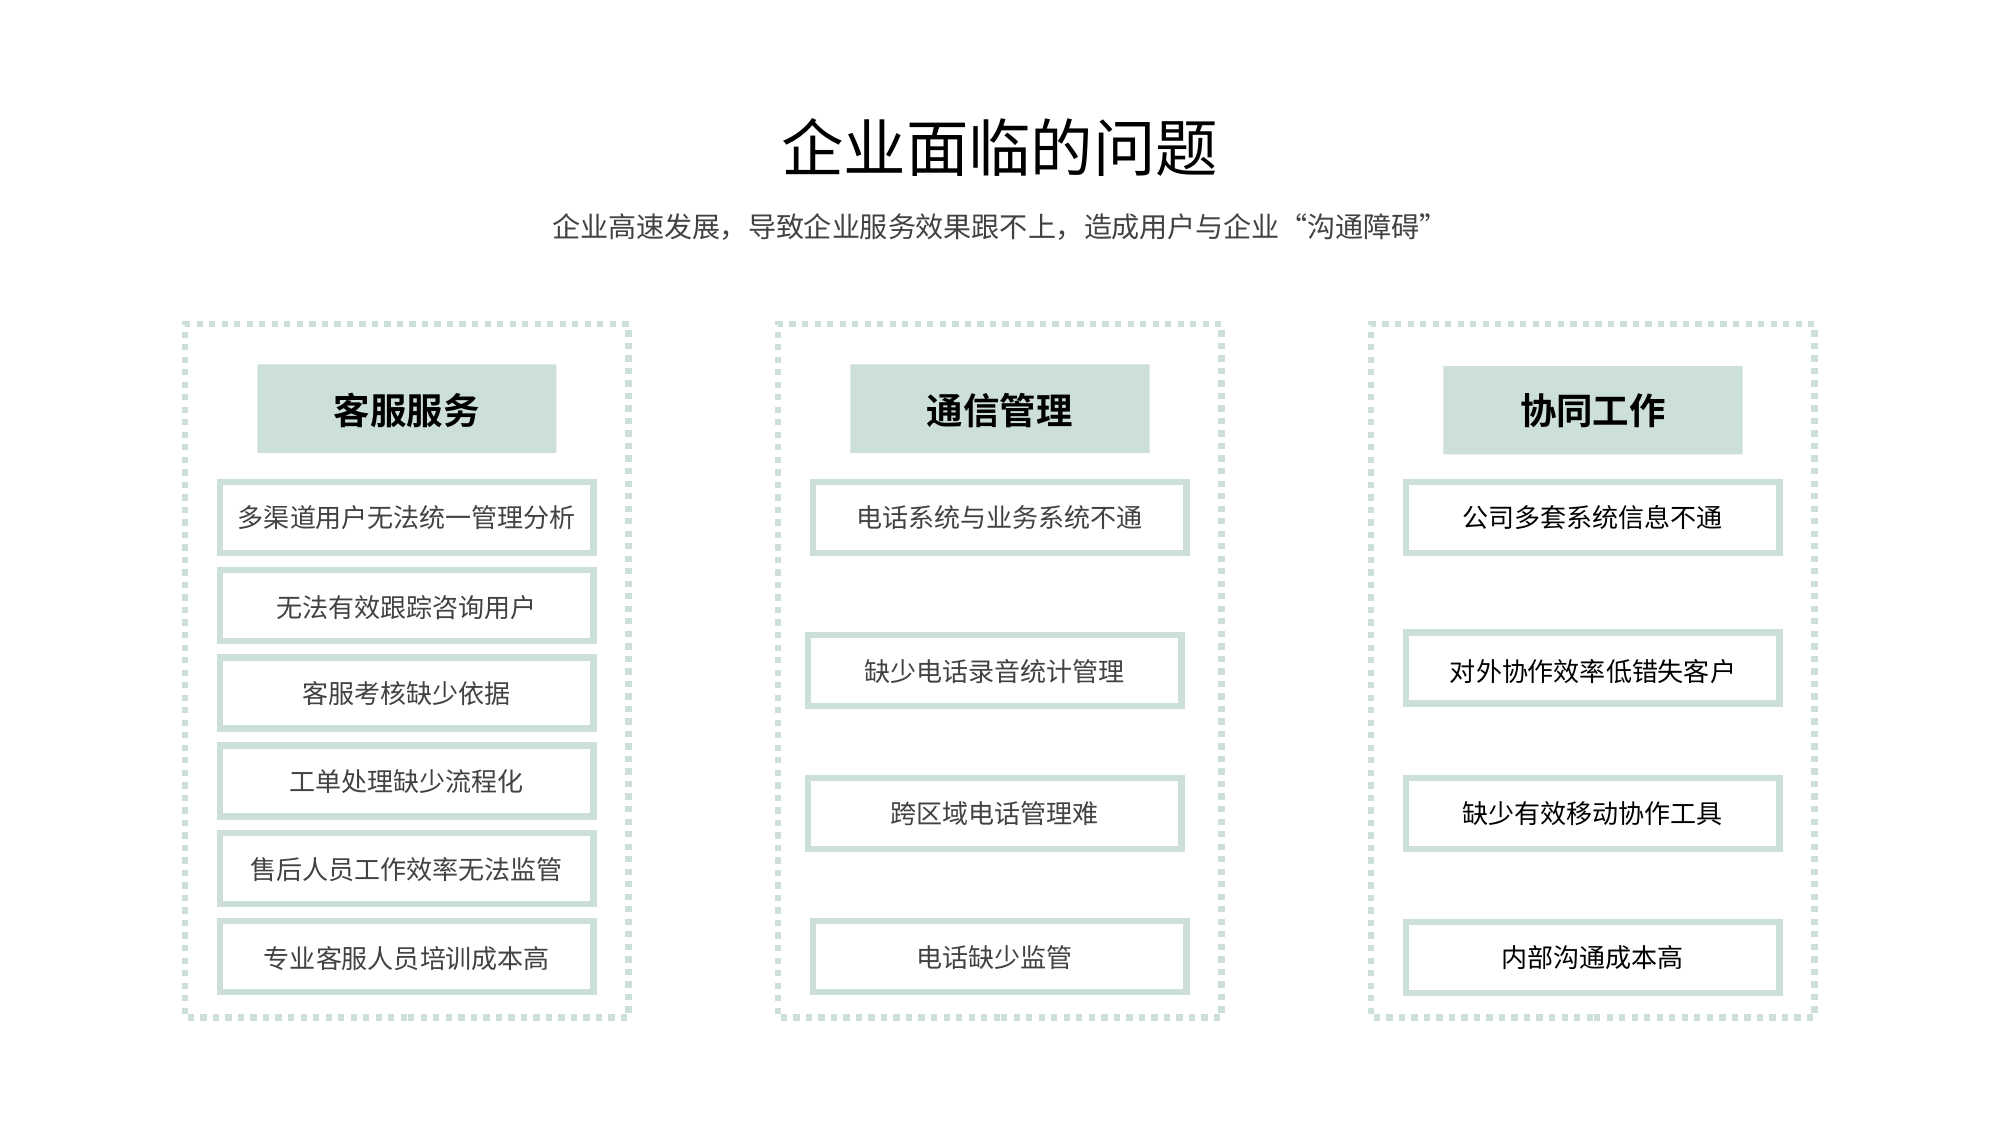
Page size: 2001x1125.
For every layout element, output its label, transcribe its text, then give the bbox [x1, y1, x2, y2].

text_box [1371, 324, 1815, 1018]
text_box 通信管理 [920, 382, 1079, 438]
text_box [220, 833, 594, 905]
text_box [813, 921, 1187, 993]
text_box [220, 921, 594, 993]
text_box [220, 657, 594, 729]
text_box [220, 569, 594, 641]
text_box 企业面临的问题 [775, 103, 1225, 191]
text_box [257, 364, 557, 453]
text_box [1406, 922, 1780, 994]
text_box 电话缺少监管 [910, 935, 1079, 978]
text_box [220, 481, 594, 553]
text_box [807, 634, 1182, 706]
text_box [1406, 777, 1780, 849]
text_box 客服服务 [327, 382, 486, 438]
text_box 企业高速发展，导致企业服务效果跟不上，造成用户与企业“沟通障碍” [518, 203, 1482, 249]
text_box [813, 481, 1187, 553]
text_box [1443, 366, 1743, 455]
text_box [807, 777, 1182, 849]
text_box [185, 324, 629, 1018]
text_box [1406, 481, 1780, 553]
text_box [220, 745, 594, 817]
text_box [850, 364, 1150, 453]
text_box [1406, 632, 1780, 704]
text_box [778, 324, 1222, 1018]
text_box 协同工作 [1513, 382, 1672, 438]
